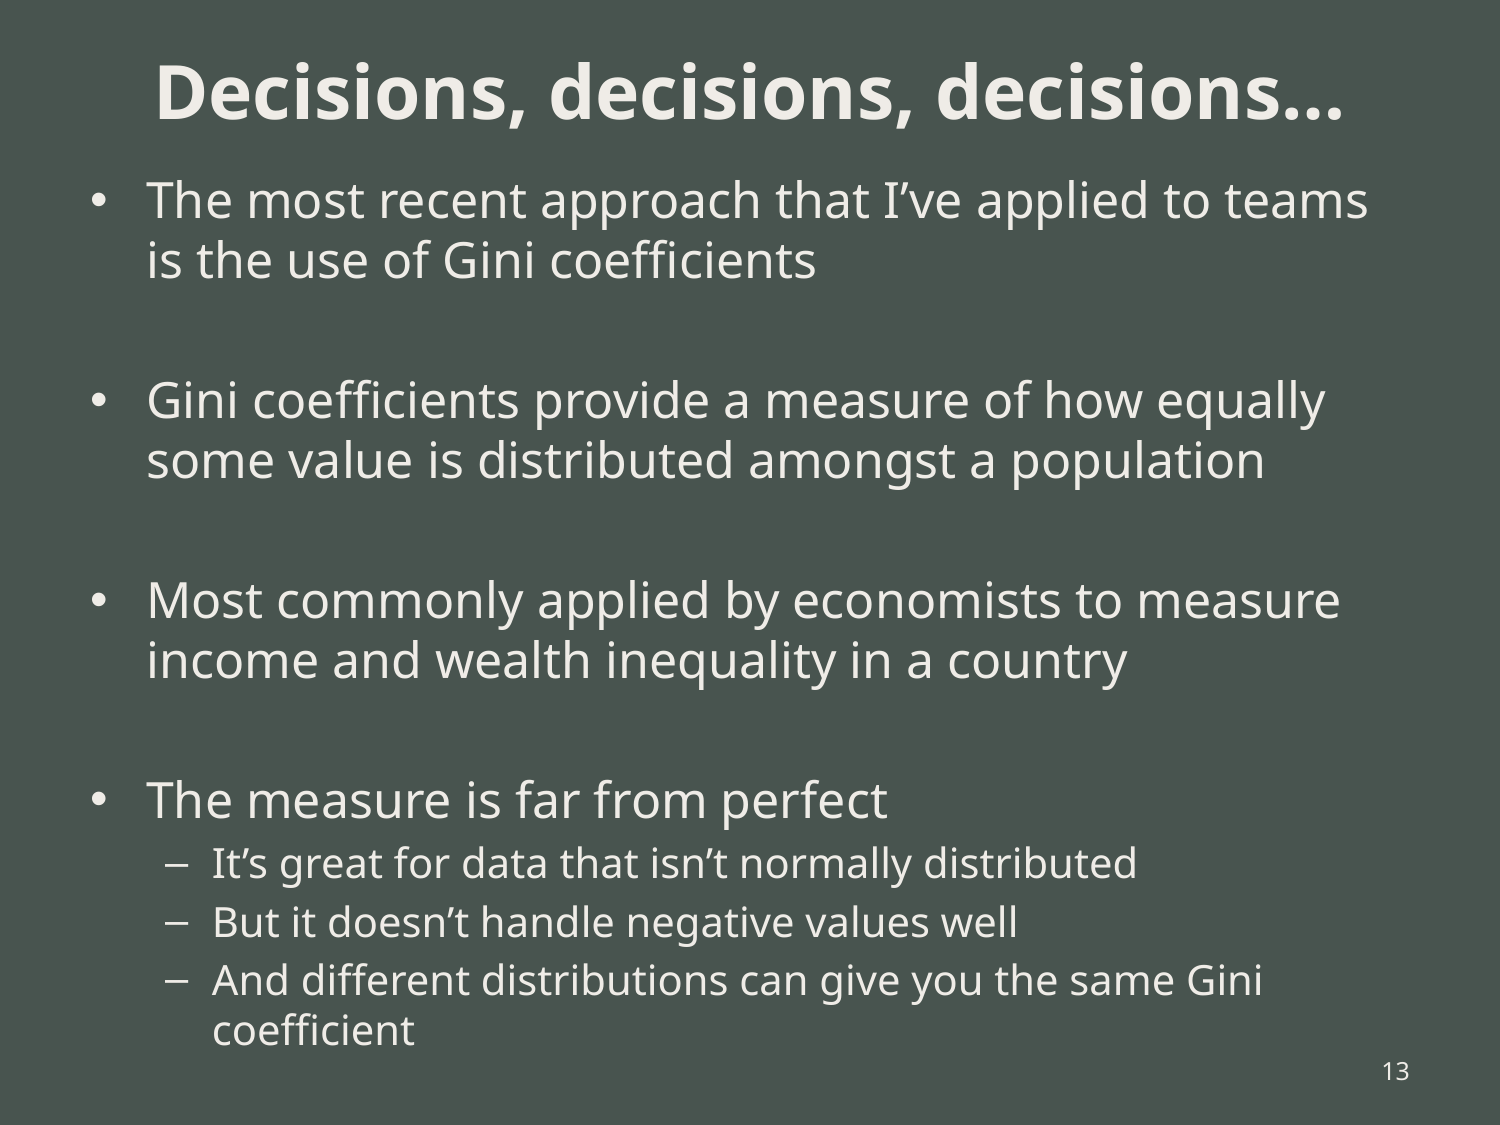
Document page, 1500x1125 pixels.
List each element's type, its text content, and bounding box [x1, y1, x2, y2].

slide_number 12 [1074, 1042, 1425, 1103]
title Decisions, decisions, decisions… [75, 34, 1425, 146]
list The most recent approach that I’ve applied to teams is the use of Gini coefficients Gini coefficients provide a measure of how equally some value is distributed amongst a population Most commonly applied by economists to measure income and wealth inequality in a country The measure is far from perfect It’s great for data that isn’t normally distributed But it doesn’t handle negative values well And different distributions can give you the same Gini coefficient [75, 161, 1425, 1070]
